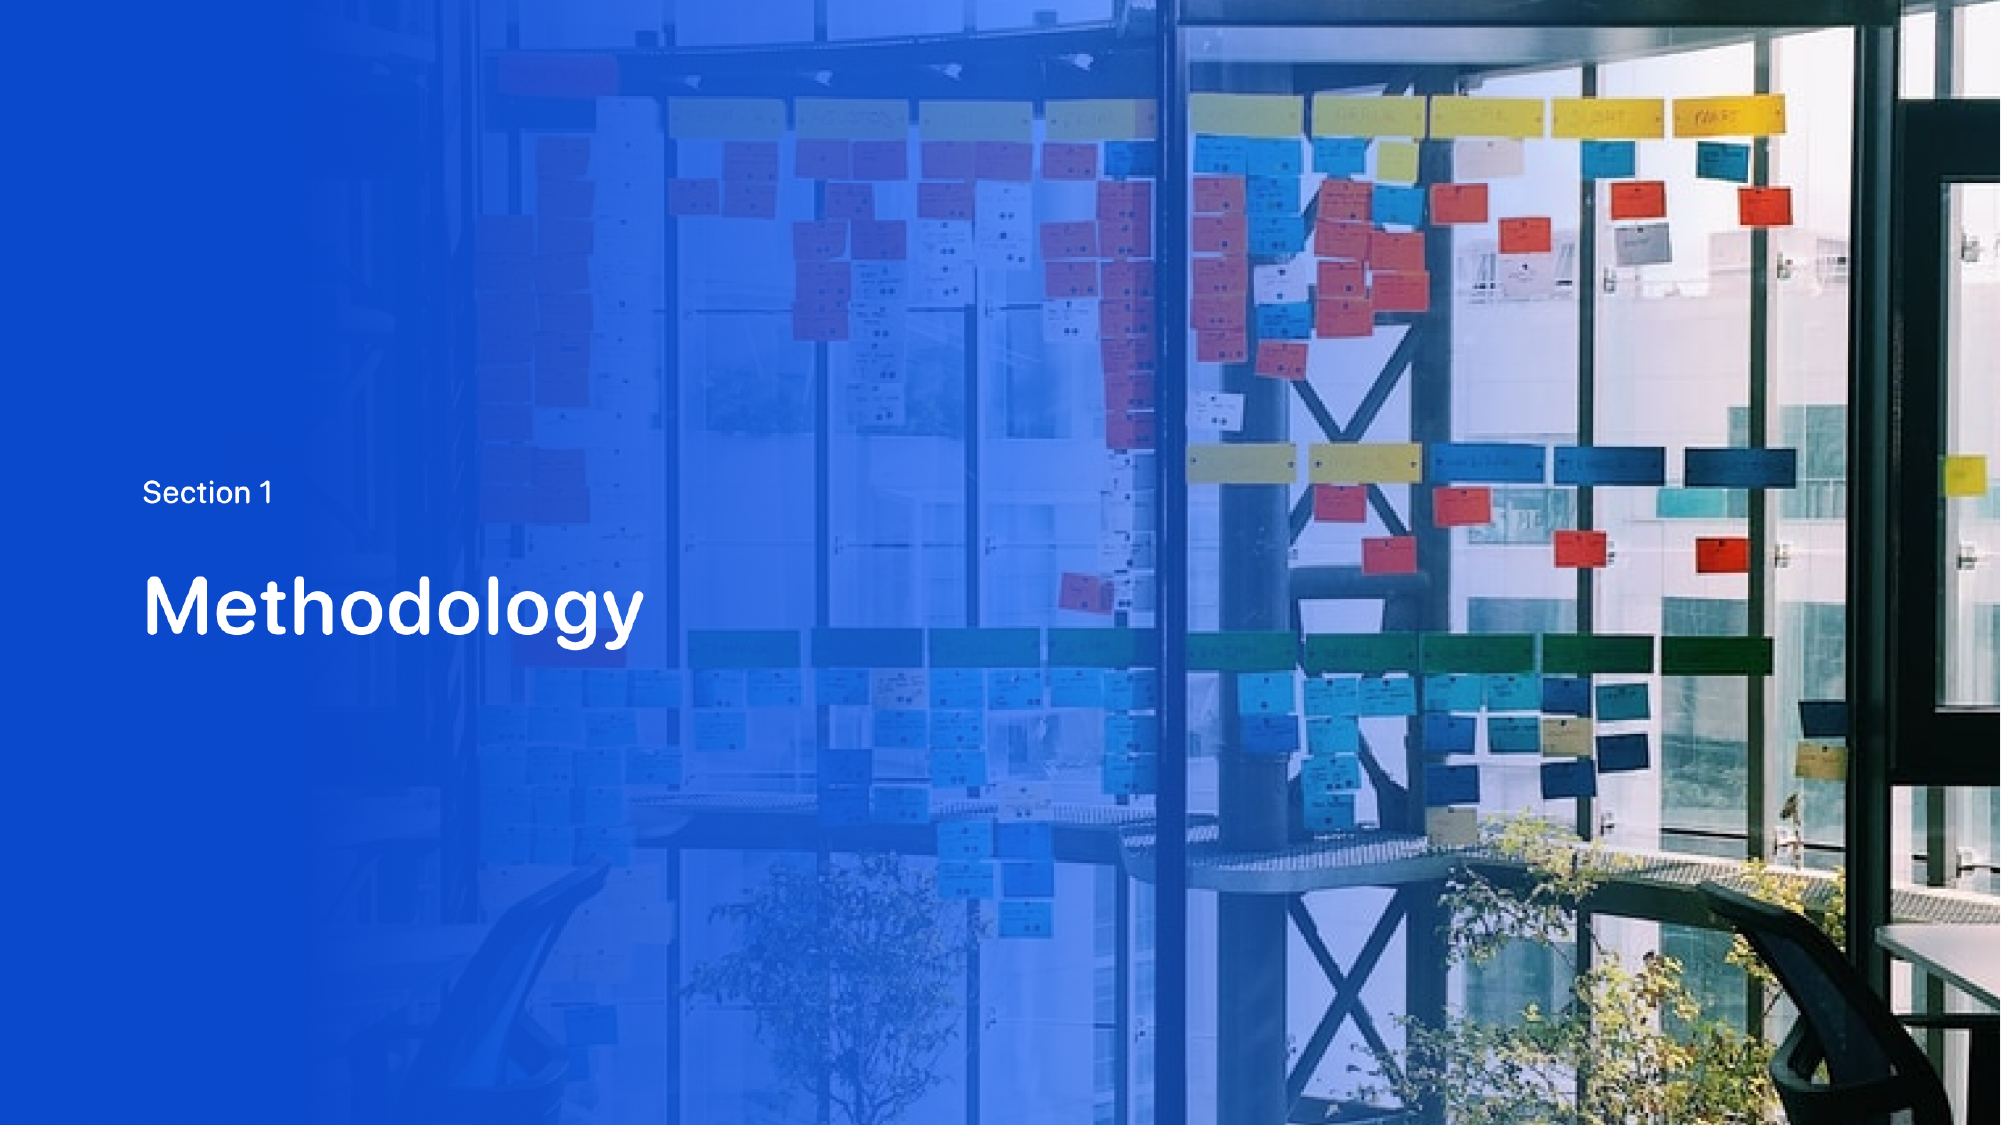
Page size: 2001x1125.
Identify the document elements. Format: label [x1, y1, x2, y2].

slide_number [1550, 1042, 2000, 1103]
picture [0, 0, 2001, 1125]
